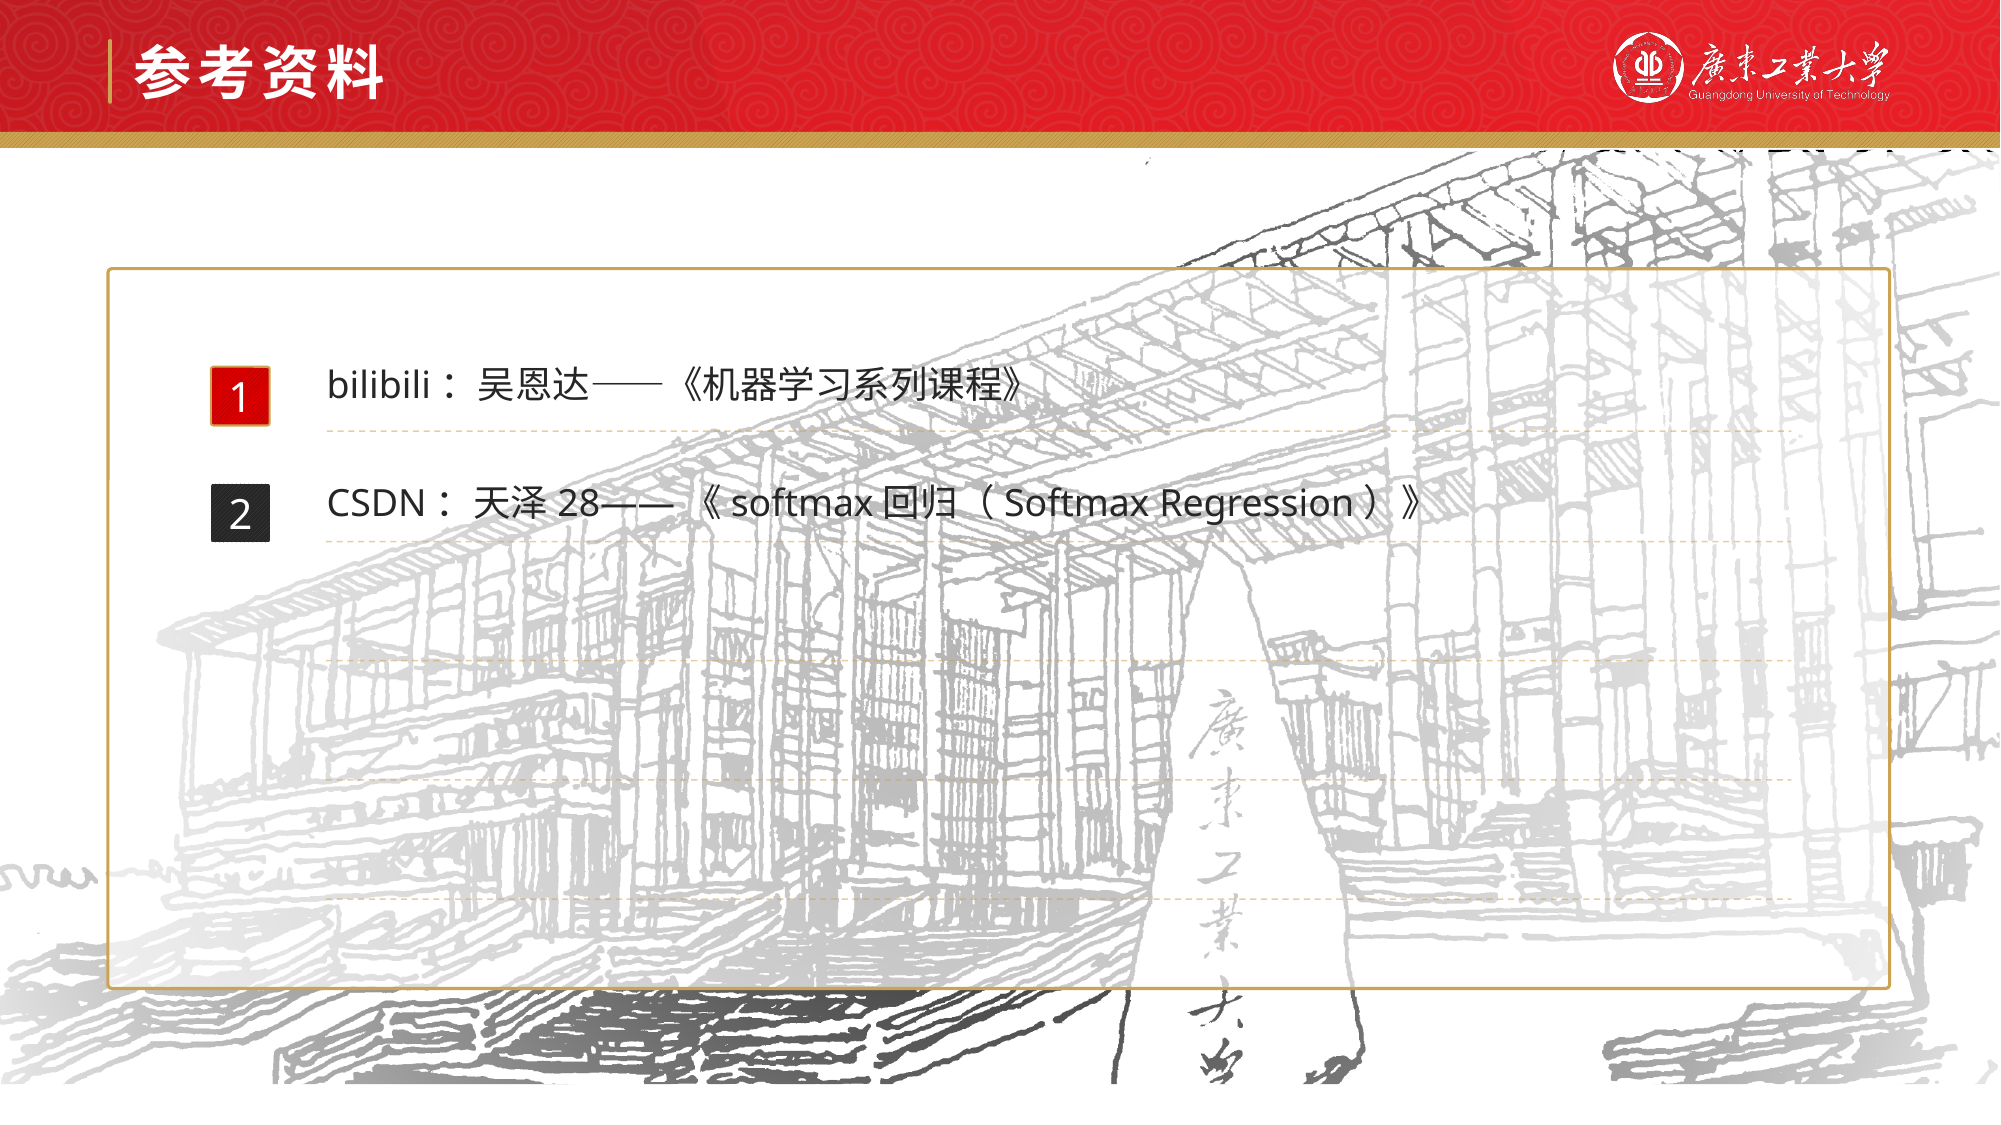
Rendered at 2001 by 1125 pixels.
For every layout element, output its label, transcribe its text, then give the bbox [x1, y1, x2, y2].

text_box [107, 268, 1890, 989]
list 参考资料 [133, 36, 987, 123]
